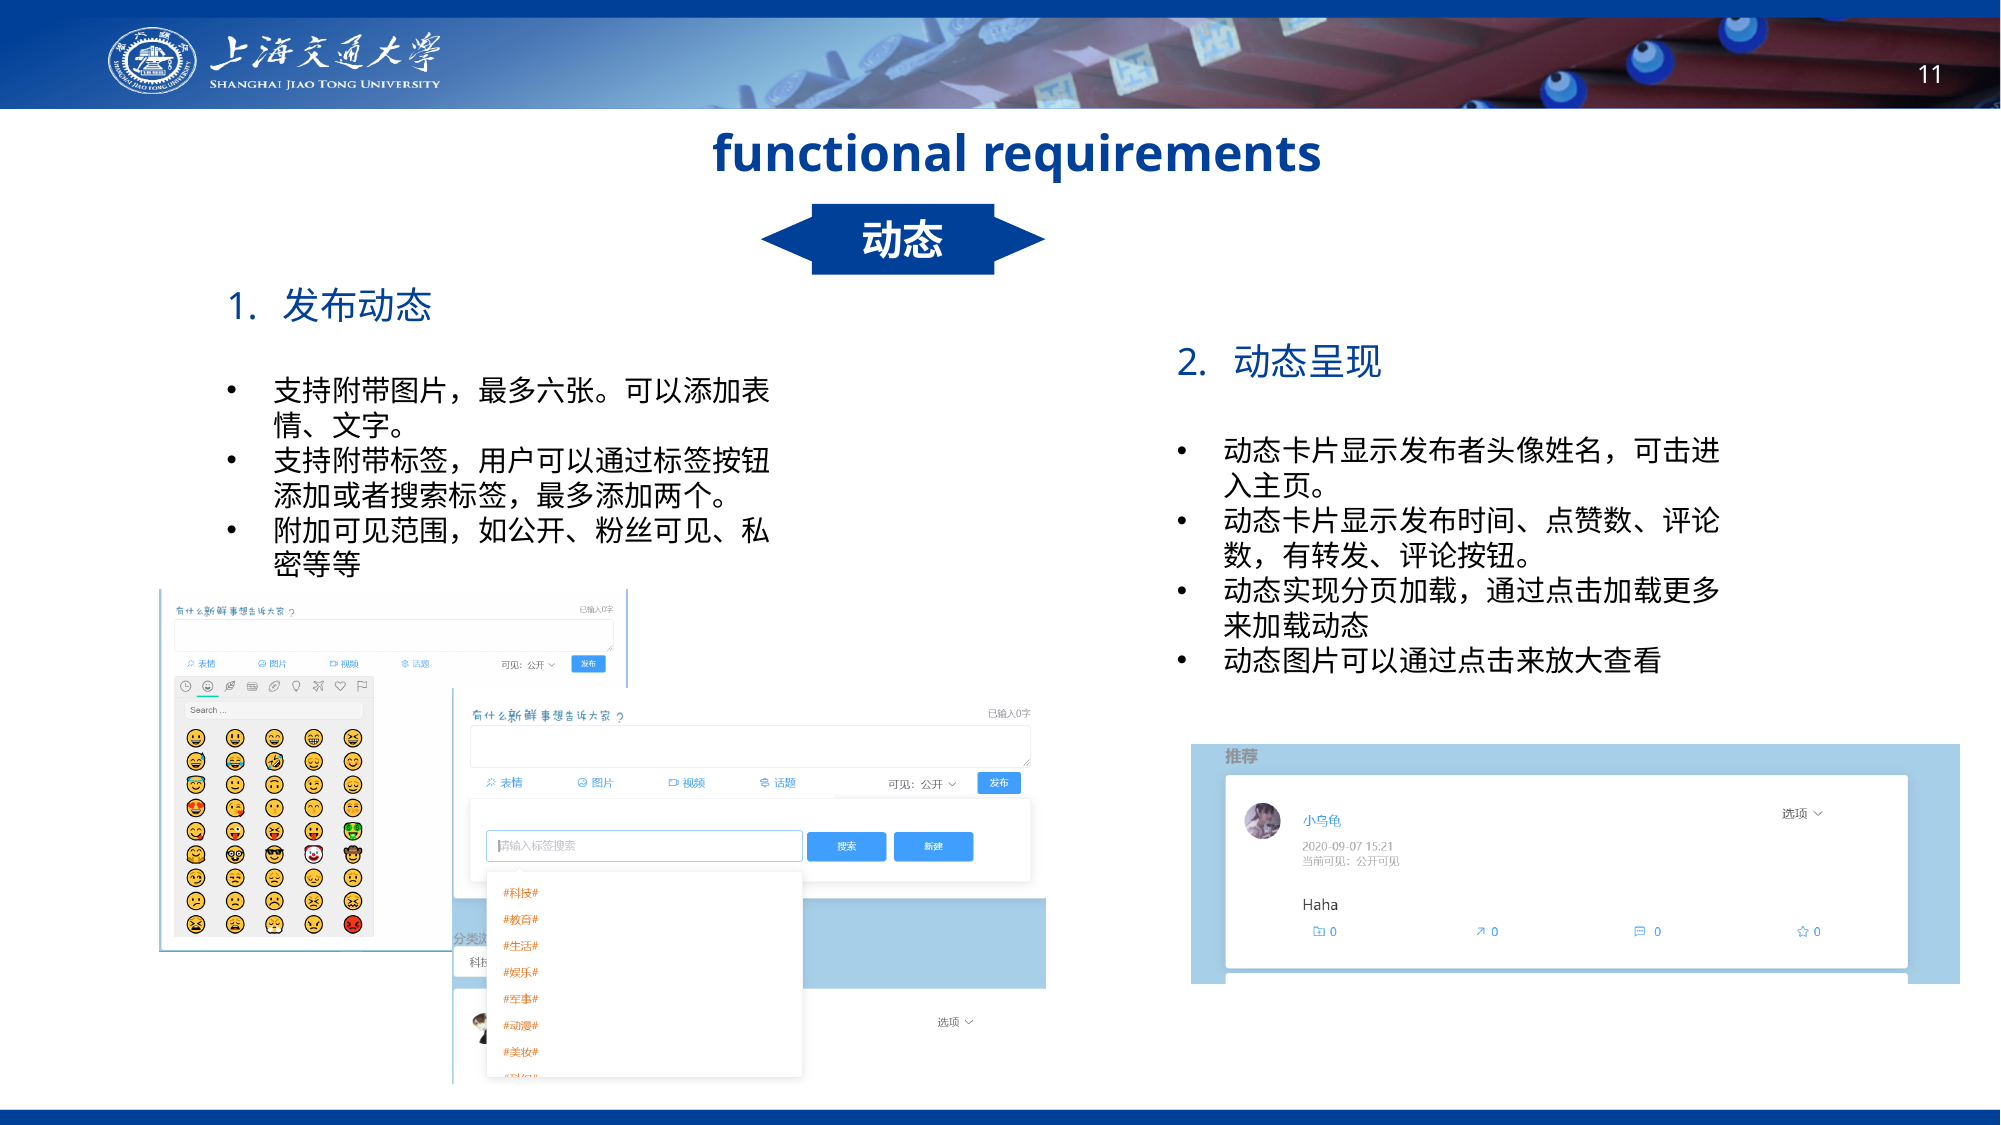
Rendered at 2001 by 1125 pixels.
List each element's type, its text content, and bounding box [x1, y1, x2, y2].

slide_number 11 [1902, 51, 1960, 97]
picture [159, 589, 1046, 1084]
picture [0, 0, 2001, 109]
text_box 动态 [760, 203, 1046, 275]
text_box 发布动态 支持附带图片，最多六张。可以添加表情、文字。 支持附带标签，用户可以通过标签按钮添加或者搜索标签，最多添加两个。 附加可见范围，如公开、粉丝可见、私密等等 [211, 274, 797, 590]
text_box functional requirements [697, 114, 1698, 189]
picture [1191, 744, 1960, 984]
text_box 动态呈现 动态卡片显示发布者头像姓名，可击进入主页。 动态卡片显示发布时间、点赞数、评论数，有转发、评论按钮。 动态实现分页加载，通过点击加载更多来加载动态 动态图片可以通过点击来放大查看 [1162, 330, 1747, 685]
